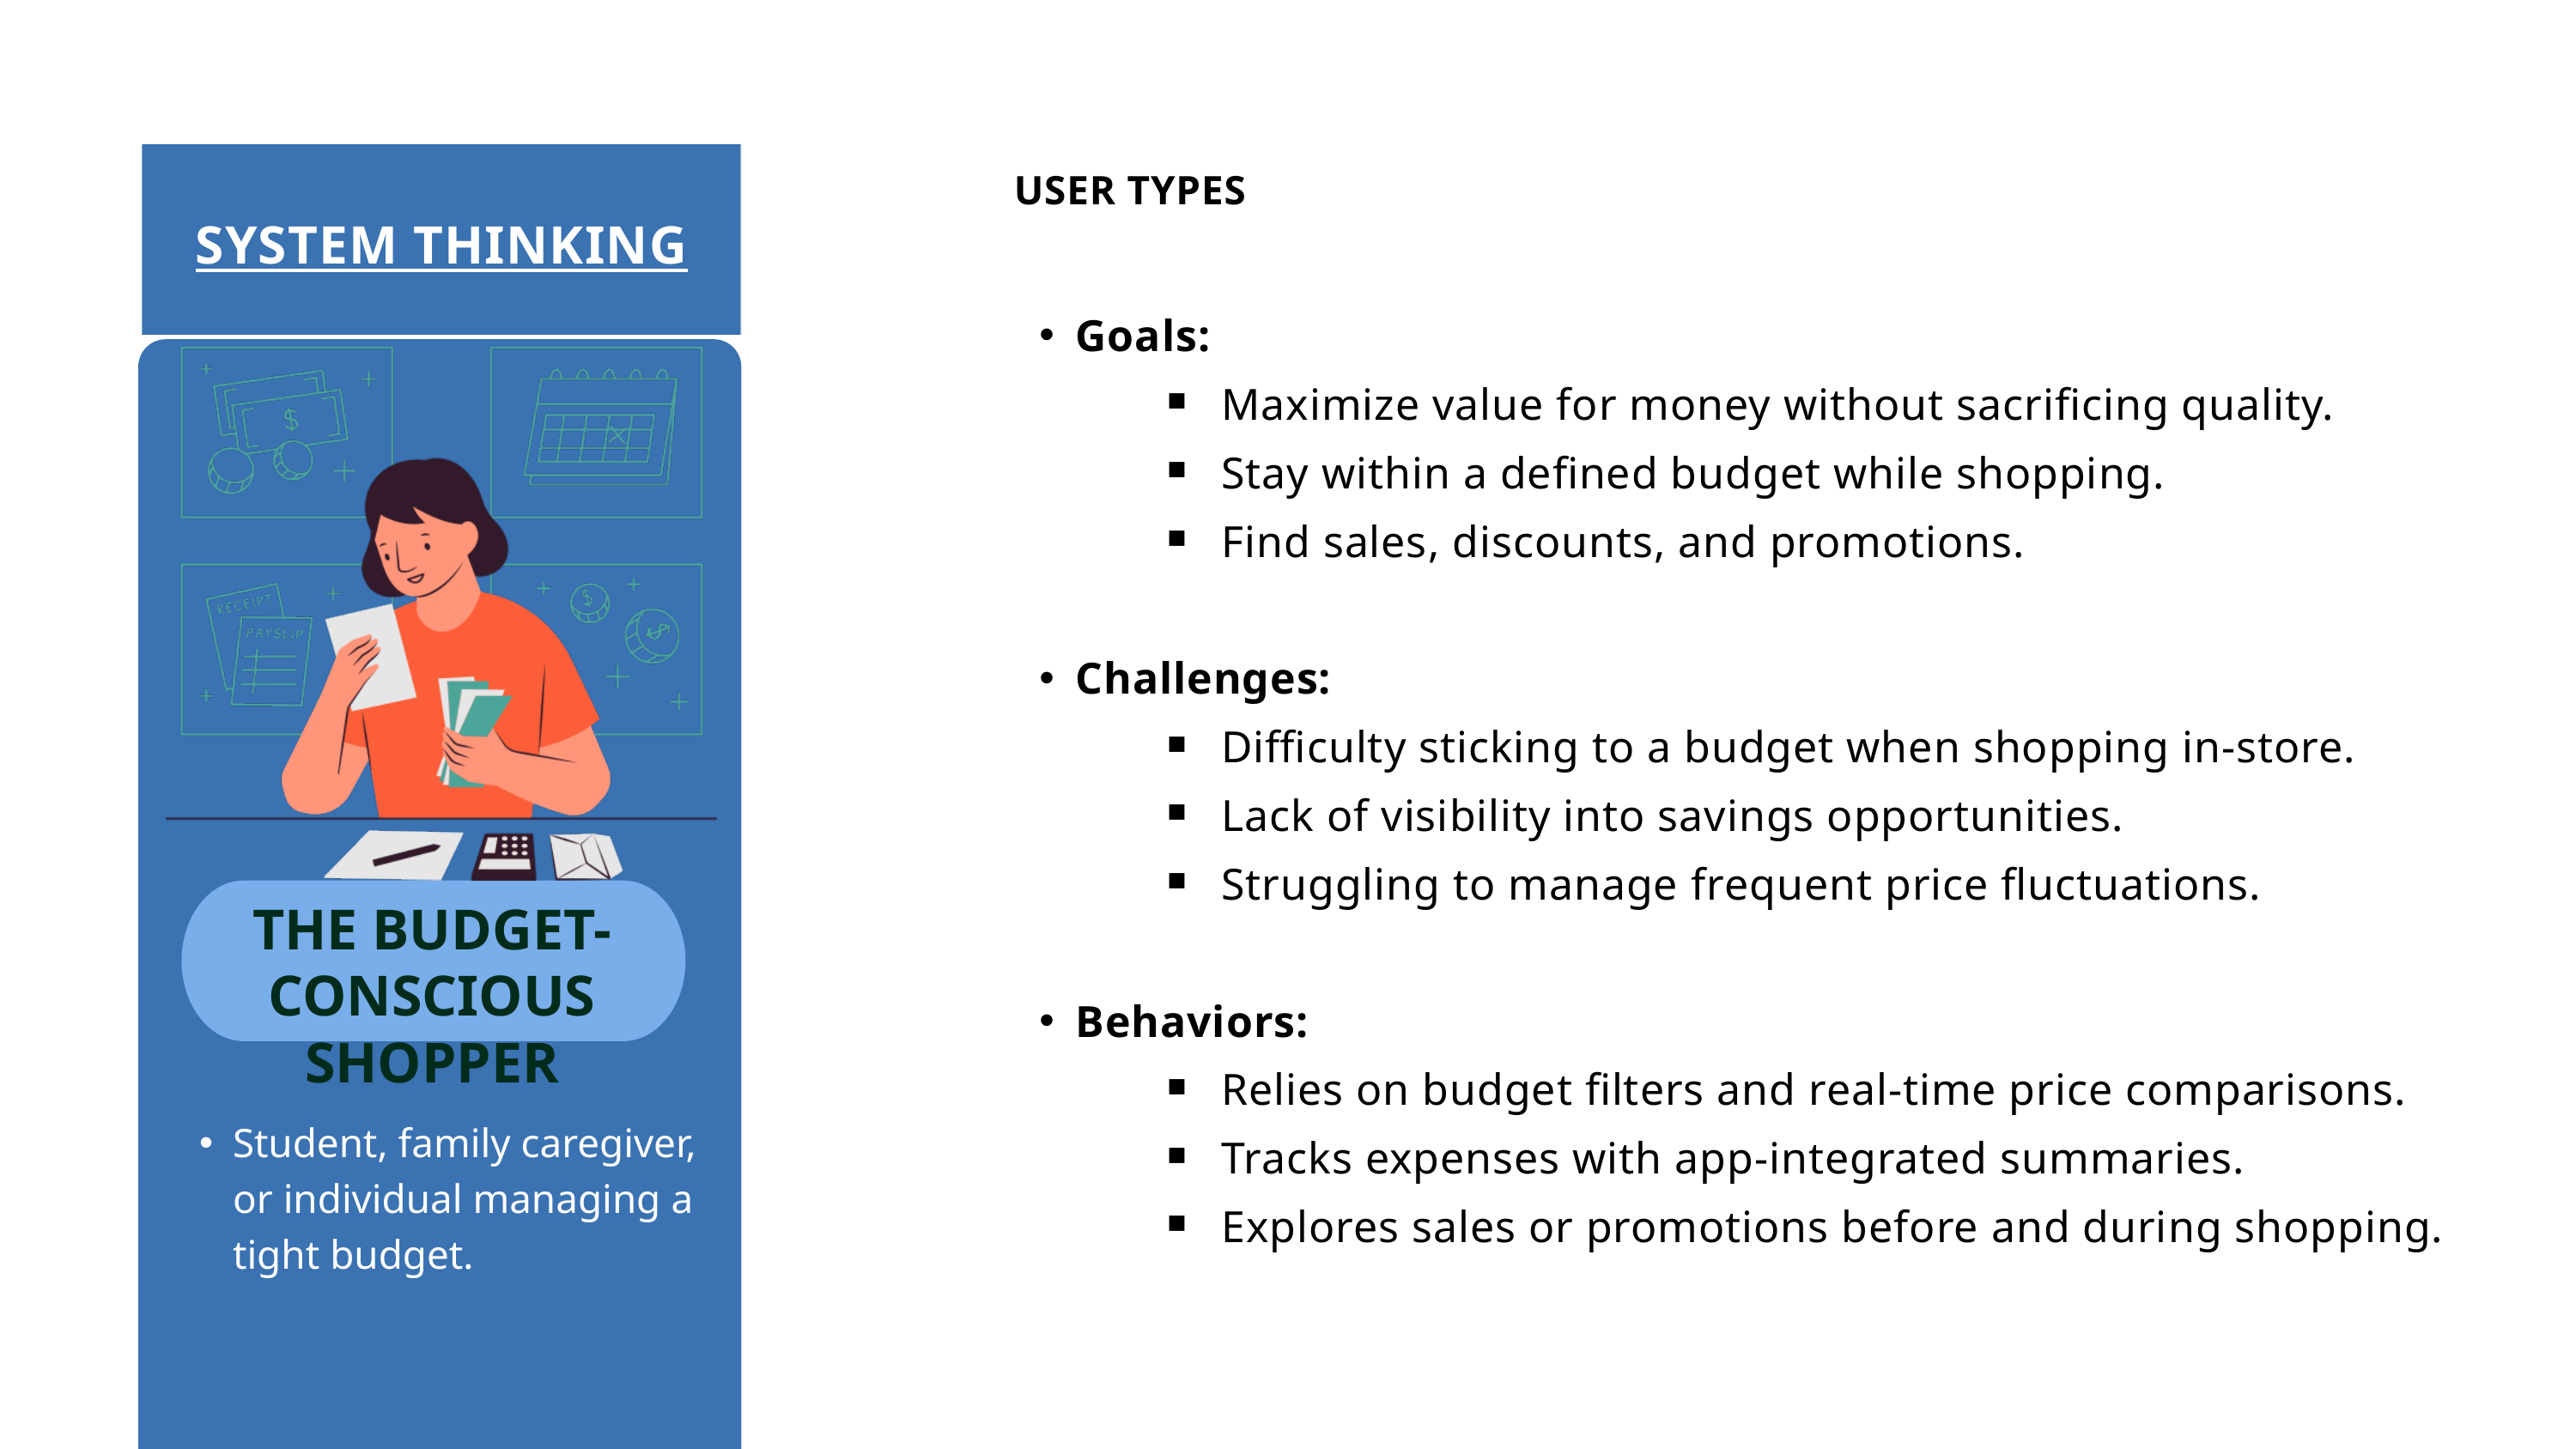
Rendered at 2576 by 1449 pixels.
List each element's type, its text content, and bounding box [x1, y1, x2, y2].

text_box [137, 338, 742, 1449]
text_box USER TYPES [1002, 149, 1975, 213]
text_box Goals: Maximize value for money without sacrificing quality. Stay within a defined budget while shopping. Find sales, discounts, and promotions. Challenges: Difficulty sticking to a budget when shopping in-store. Lack of visibility into savings opportunities. Struggling to manage frequent price fluctuations. Behaviors: Relies on budget filters and real-time price comparisons. Tracks expenses with app-integrated summaries. Explores sales or promotions before and during shopping. [1002, 291, 2576, 1449]
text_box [181, 880, 686, 1042]
text_box SYSTEM THINKING [181, 191, 702, 275]
text_box [142, 144, 742, 335]
